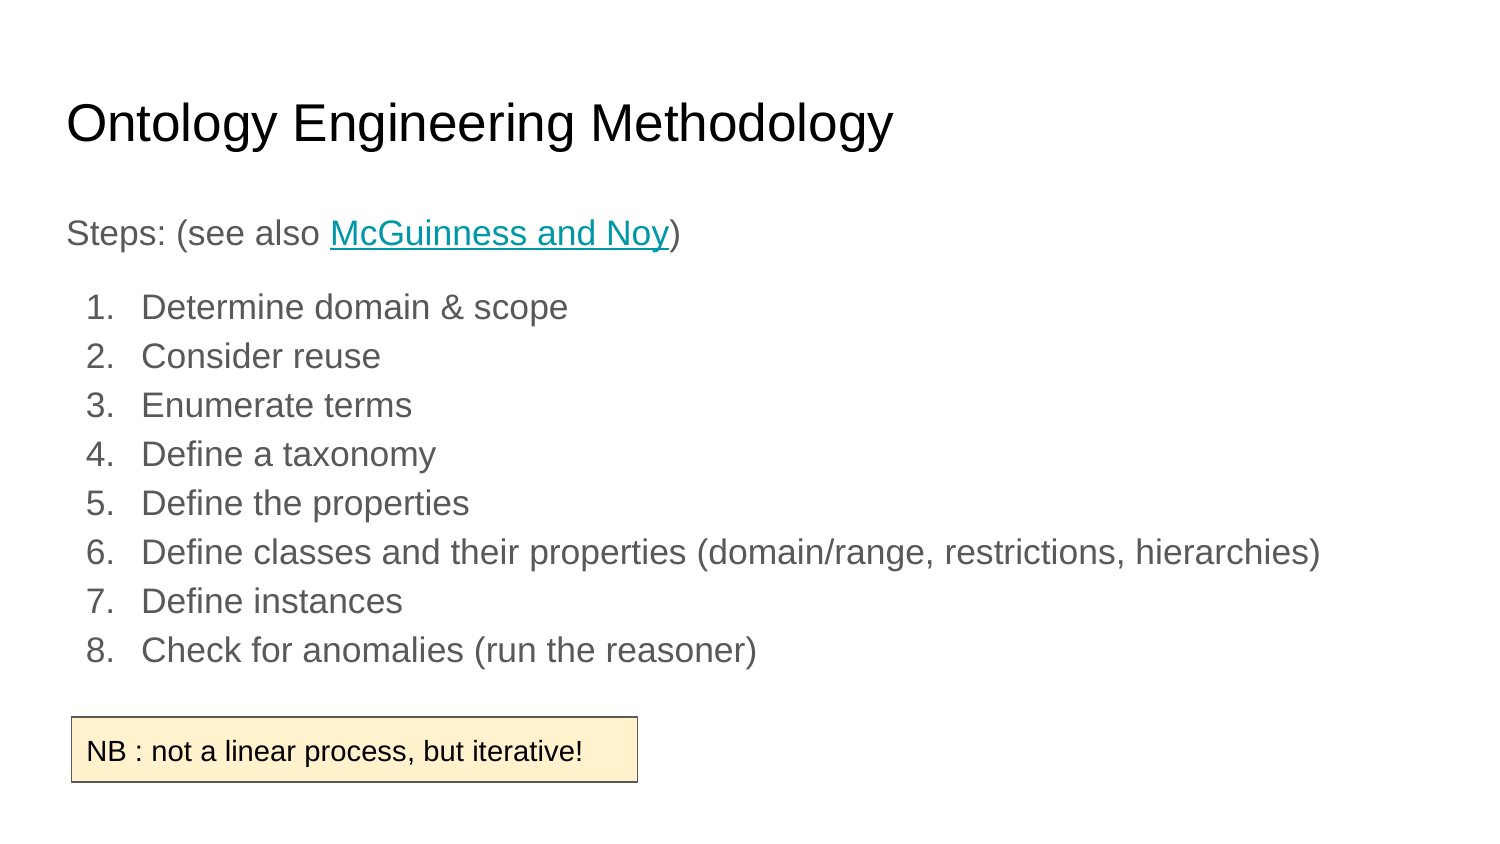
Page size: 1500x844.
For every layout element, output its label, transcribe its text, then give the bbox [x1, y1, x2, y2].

text_box NB : not a linear process, but iterative! [71, 717, 638, 782]
list Steps: (see also McGuinness and Noy) Determine domain & scope Consider reuse Enumerate terms Define a taxonomy Define the properties Define classes and their properties (domain/range, restrictions, hierarchies) Define instances Check for anomalies (run the reasoner) [51, 189, 1449, 750]
title Ontology Engineering Methodology [51, 72, 1449, 167]
